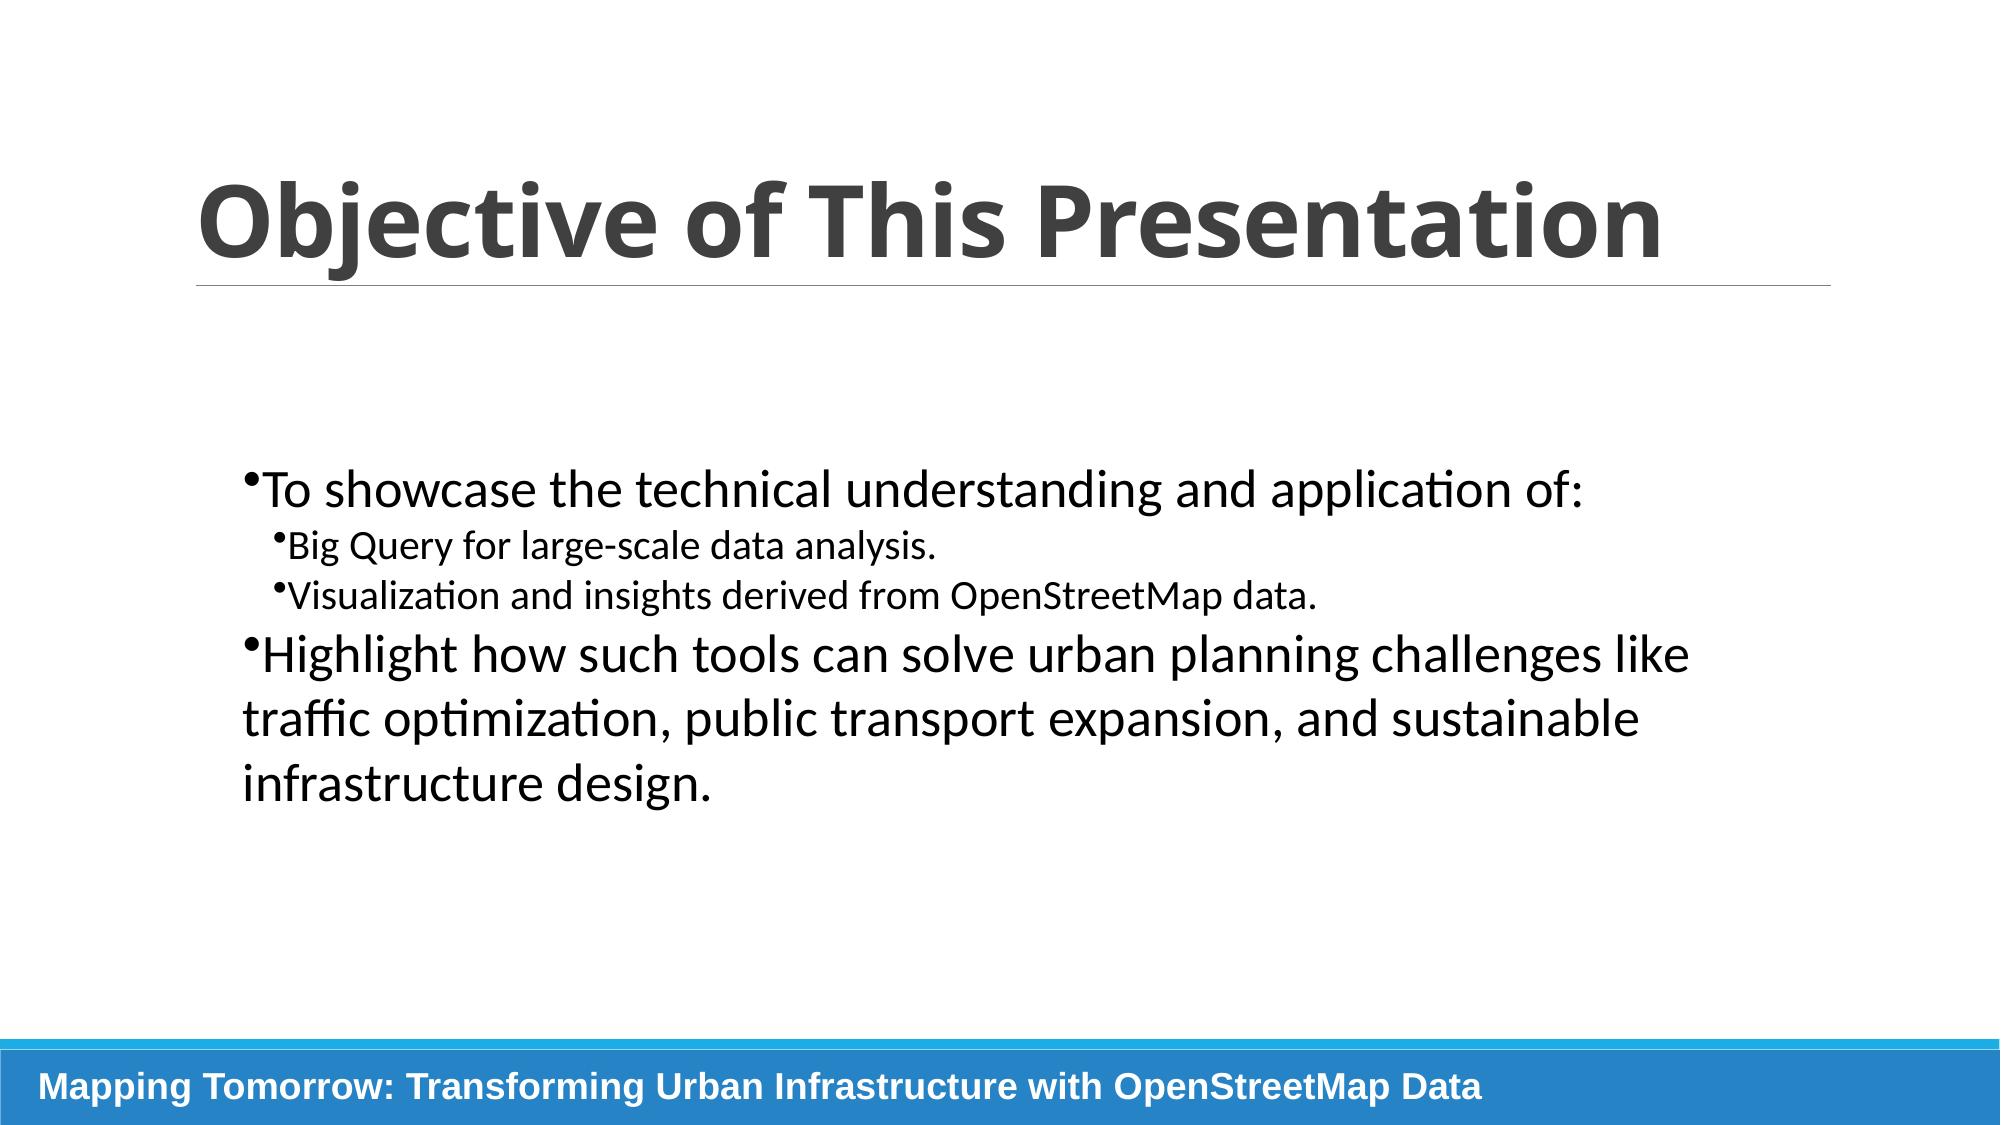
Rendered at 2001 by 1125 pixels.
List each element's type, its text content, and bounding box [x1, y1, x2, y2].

title Objective of This Presentation [180, 47, 1830, 285]
list To showcase the technical understanding and application of: Big Query for large-scale data analysis. Visualization and insights derived from OpenStreetMap data. Highlight how such tools can solve urban planning challenges like traffic optimization, public transport expansion, and sustainable infrastructure design. [180, 306, 1848, 960]
text_box Mapping Tomorrow: Transforming Urban Infrastructure with OpenStreetMap Data [23, 1054, 1782, 1115]
